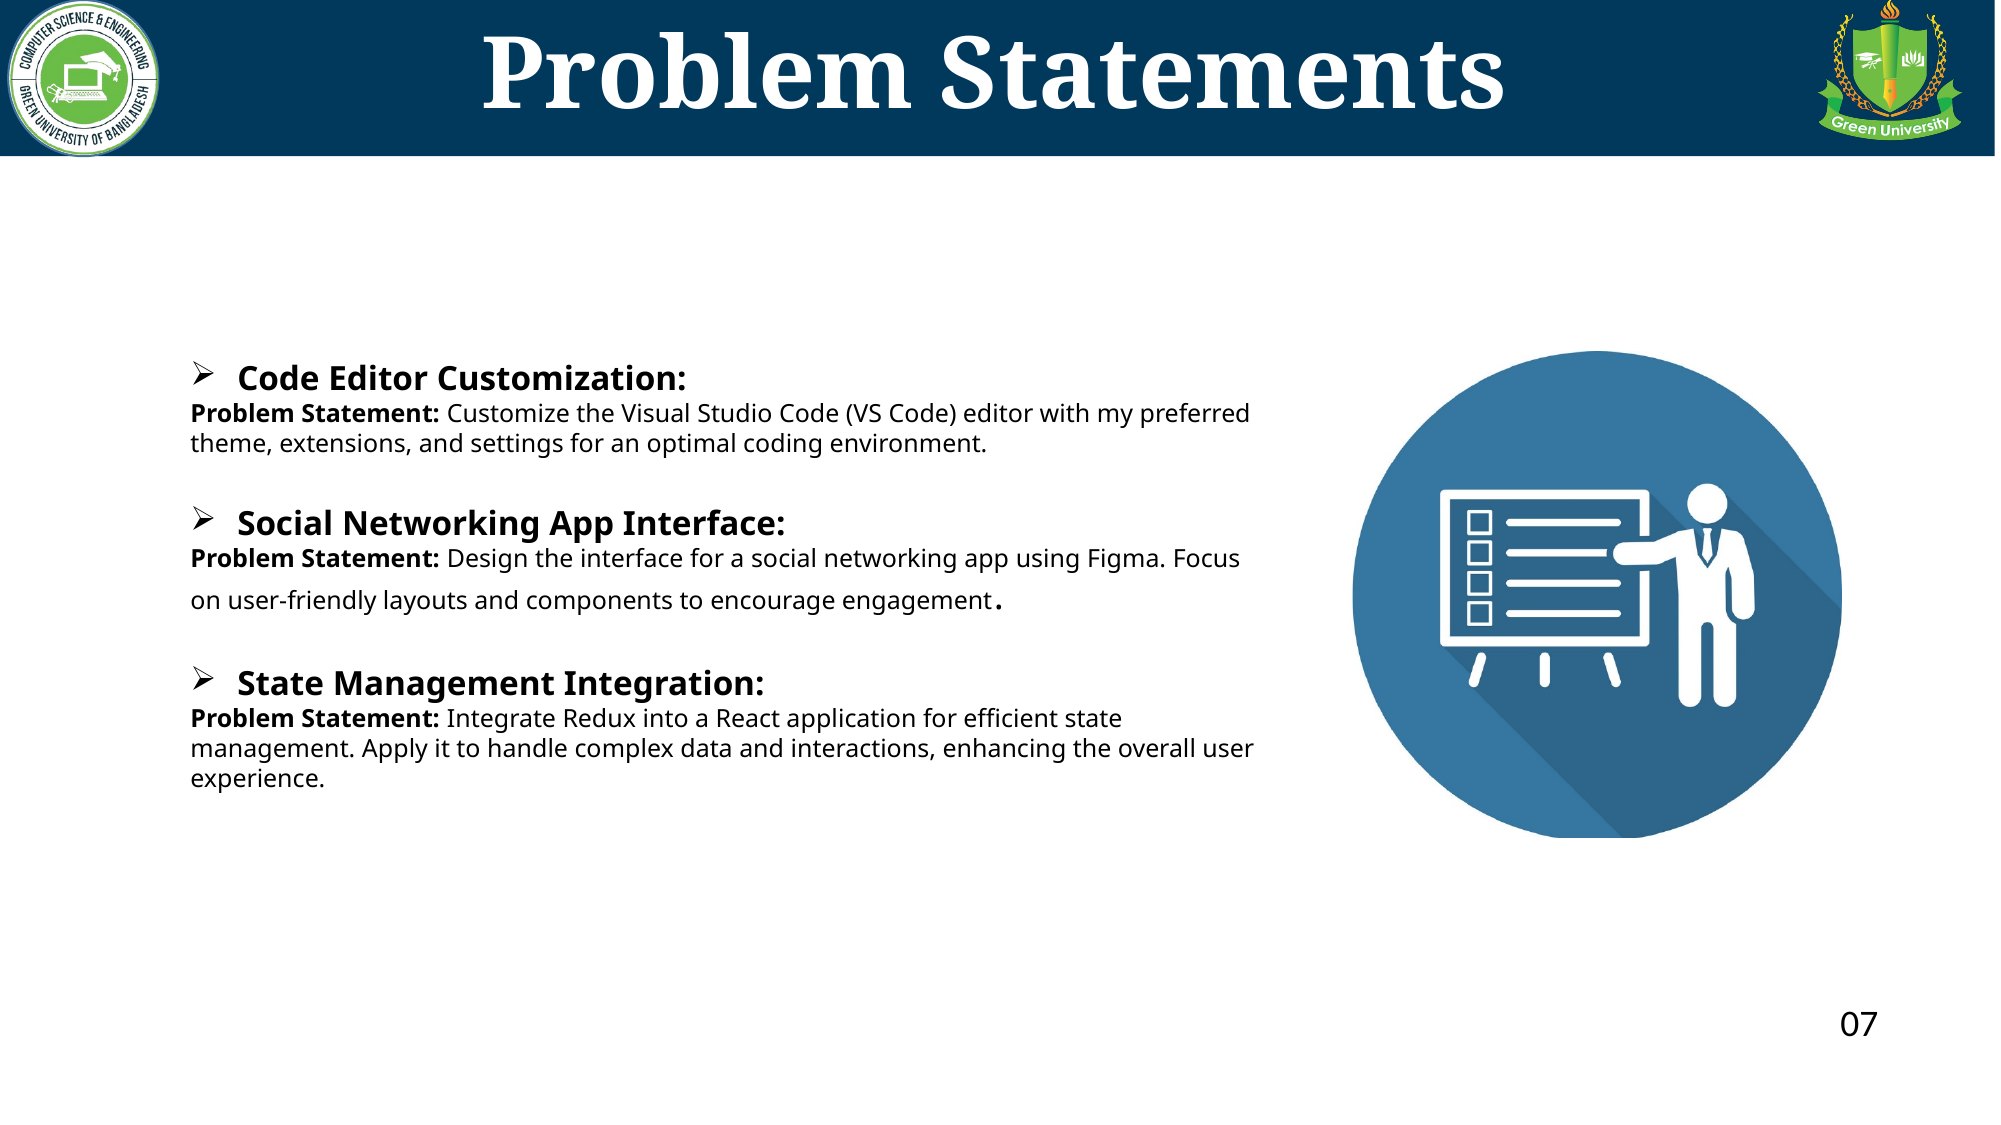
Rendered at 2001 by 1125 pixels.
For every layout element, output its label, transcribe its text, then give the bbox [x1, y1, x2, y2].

picture [1352, 351, 1842, 838]
text_box Code Editor Customization: Problem Statement: Customize the Visual Studio Code (VS Code) editor with my preferred theme, extensions, and settings for an optimal coding environment. Social Networking App Interface: Problem Statement: Design the interface for a social networking app using Figma. Focus on user-friendly layouts and components to encourage engagement. State Management Integration: Problem Statement: Integrate Redux into a React application for efficient state management. Apply it to handle complex data and interactions, enhancing the overall user experience. [175, 320, 1283, 935]
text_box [8, 0, 160, 157]
text_box [160, 0, 1996, 157]
text_box Problem Statements [450, 1, 1539, 137]
text_box 07 [1825, 991, 1904, 1052]
text_box [0, 0, 8, 157]
picture [1802, 0, 1978, 155]
